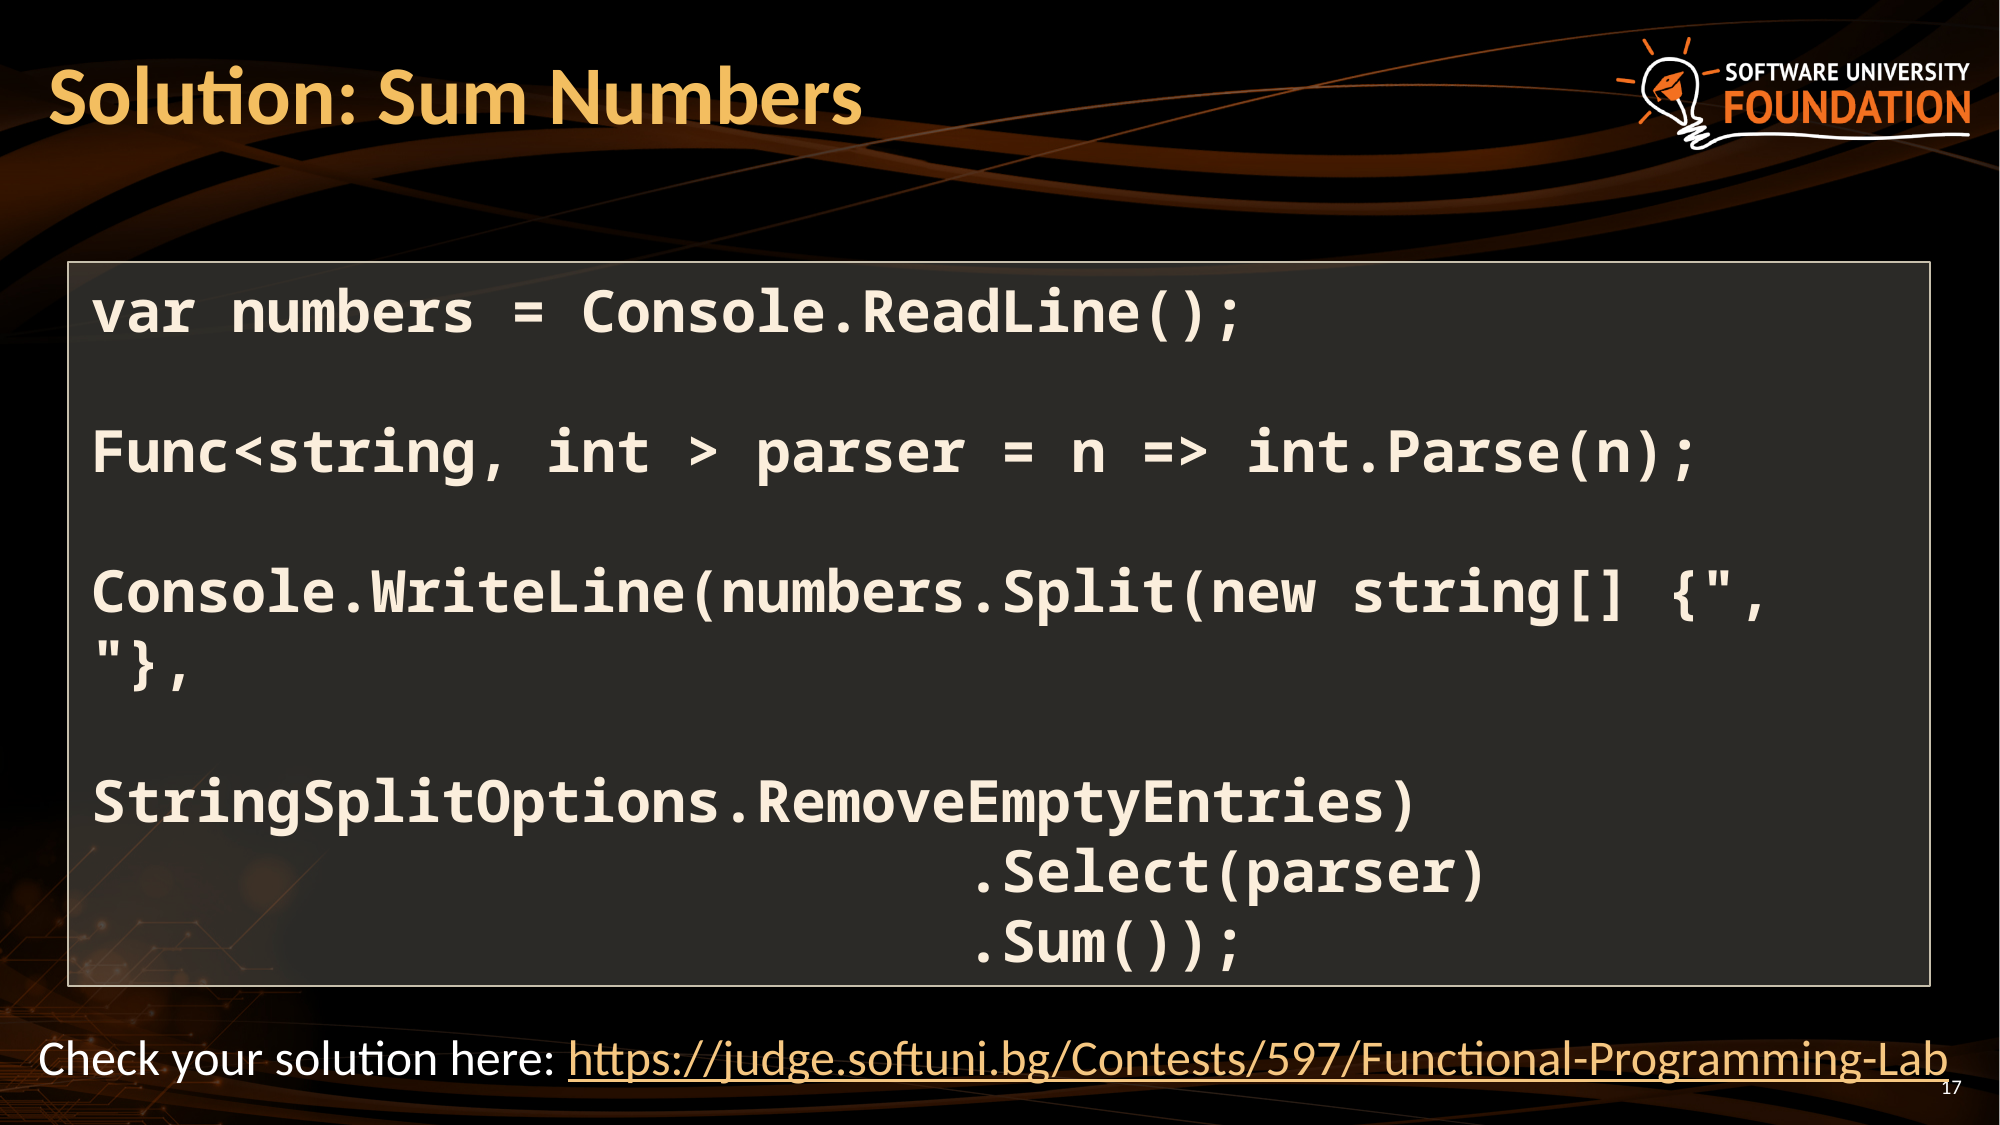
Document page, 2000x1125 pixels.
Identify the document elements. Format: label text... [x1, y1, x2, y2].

picture [0, 0, 2000, 1125]
title Solution: Sum Numbers [30, 6, 1602, 189]
slide_number 17 [1897, 1093, 1968, 1103]
text_box Check your solution here: https://judge.softuni.bg/Contests/597/Functional-Programming-Lab [0, 1018, 1988, 1093]
text_box var numbers = Console.ReadLine(); Func<string, int > parser = n => int.Parse(n); Console.WriteLine(numbers.Split(new string[] {", "}, StringSplitOptions.RemoveEmptyEntries) .Select(parser) .Sum()); [67, 262, 1931, 986]
